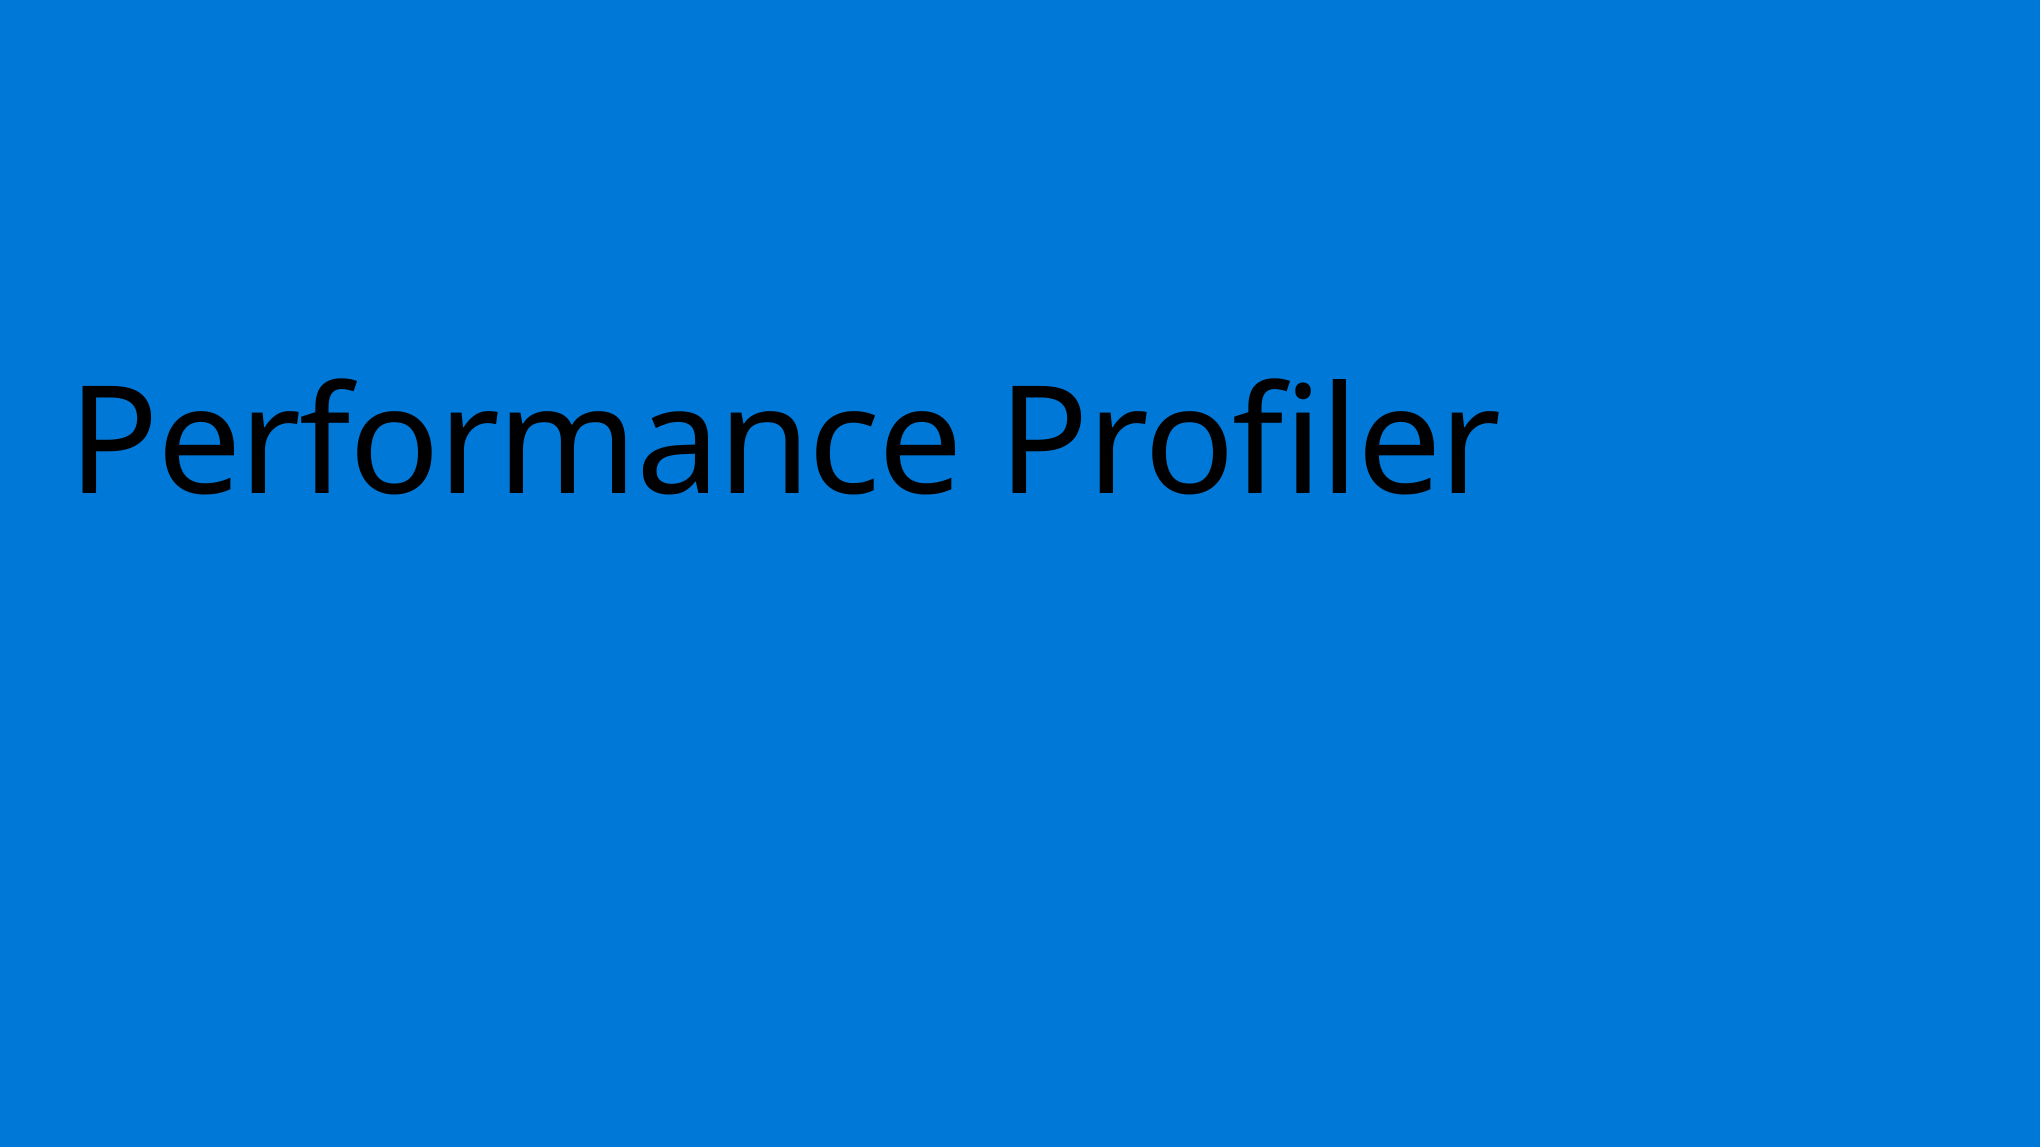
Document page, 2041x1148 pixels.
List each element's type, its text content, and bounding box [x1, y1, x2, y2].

title Performance Profiler [45, 348, 1996, 543]
